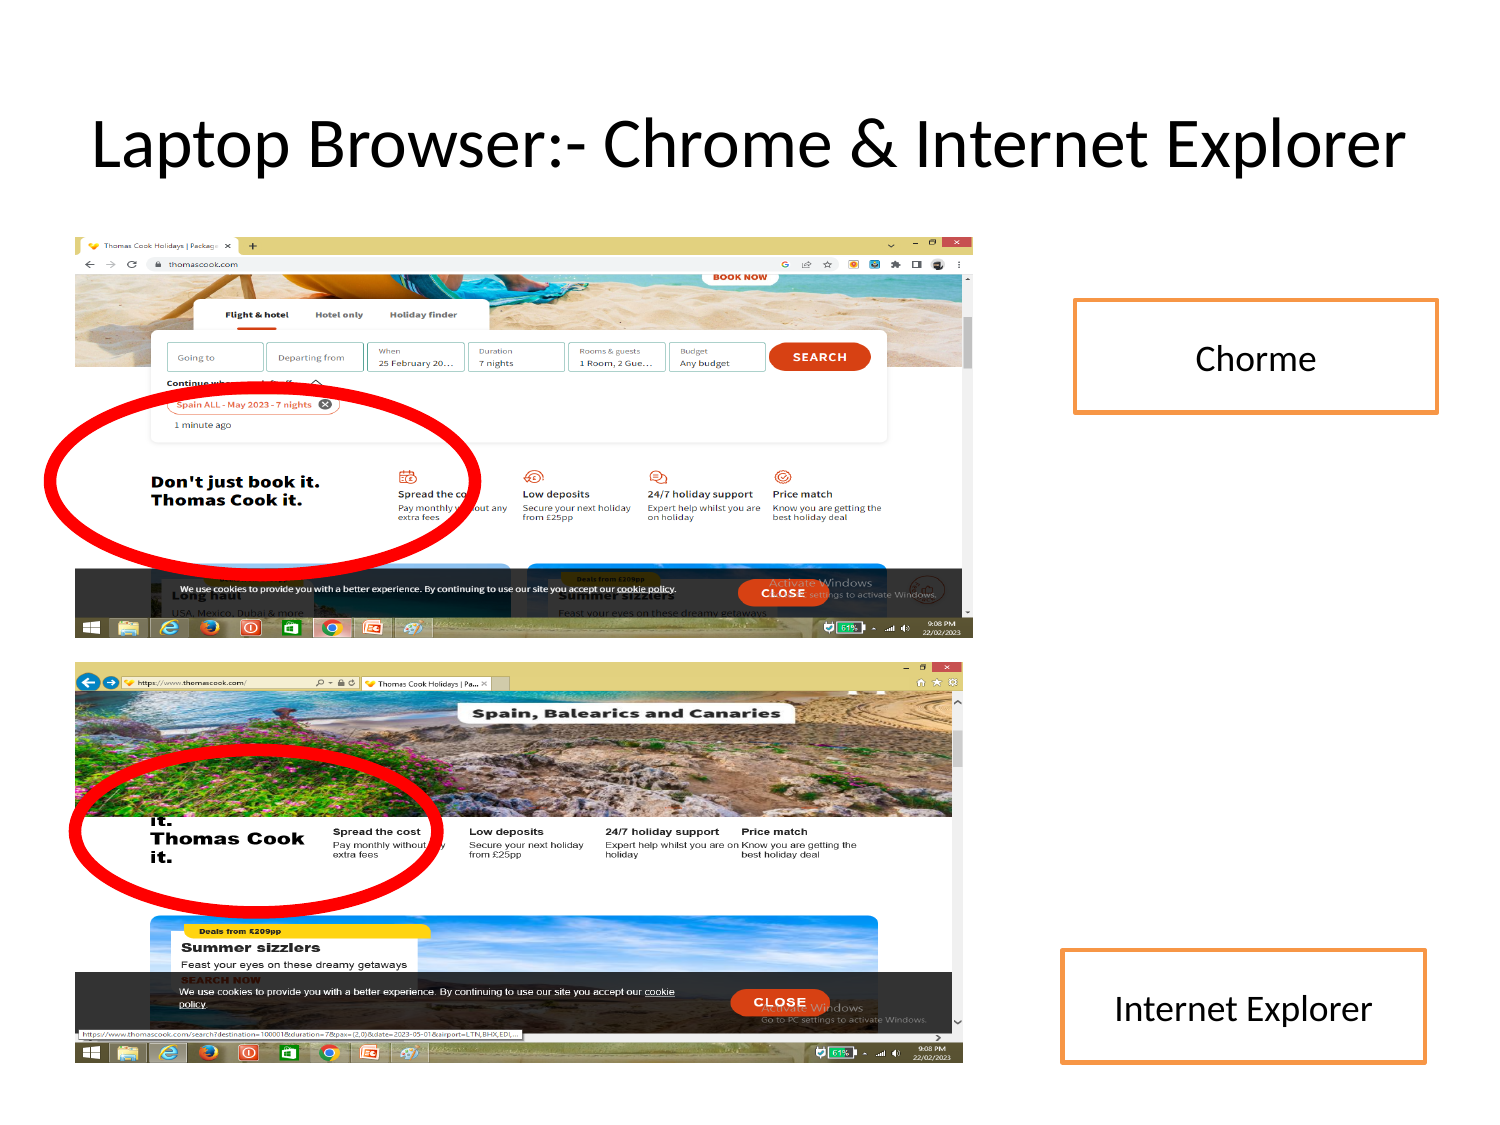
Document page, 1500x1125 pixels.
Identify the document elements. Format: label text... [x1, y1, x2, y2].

text_box [47, 439, 69, 523]
text_box Internet Explorer [1060, 948, 1427, 1065]
picture [74, 662, 963, 1063]
title Laptop Browser:- Chrome & Internet Explorer [75, 45, 1425, 233]
text_box Chorme [1073, 298, 1439, 415]
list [74, 237, 973, 638]
